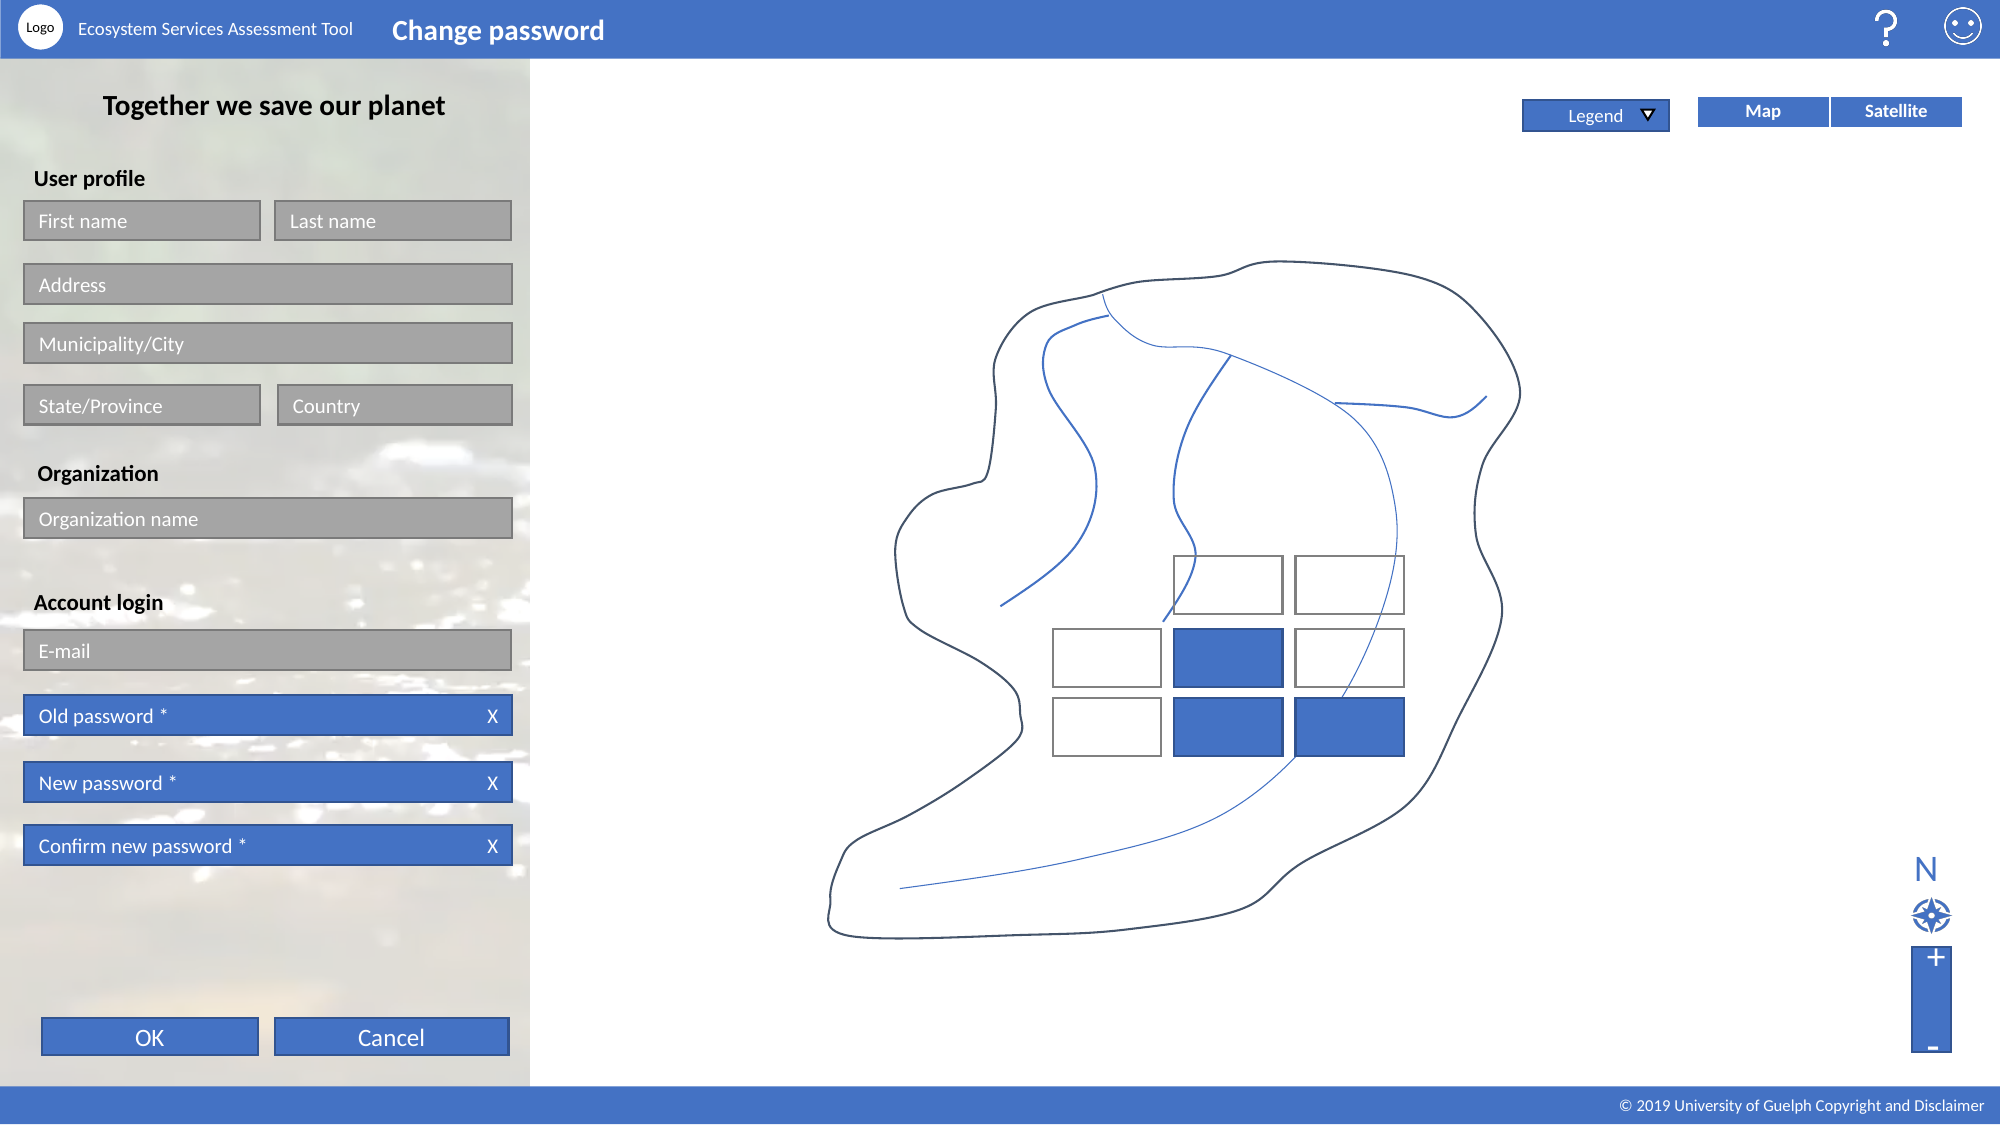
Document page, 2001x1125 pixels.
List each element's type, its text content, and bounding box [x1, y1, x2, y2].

text_box N [1899, 836, 1954, 897]
text_box +  [1911, 946, 1952, 1053]
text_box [24, 762, 512, 803]
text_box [24, 694, 512, 736]
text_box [0, 0, 2000, 59]
table_header Map [1698, 97, 1829, 127]
table_header Satellite [1831, 97, 1962, 127]
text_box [0, 1086, 2000, 1125]
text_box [24, 824, 512, 866]
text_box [0, 59, 531, 1086]
picture [1905, 892, 1958, 939]
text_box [828, 261, 1521, 939]
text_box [1523, 99, 1669, 131]
